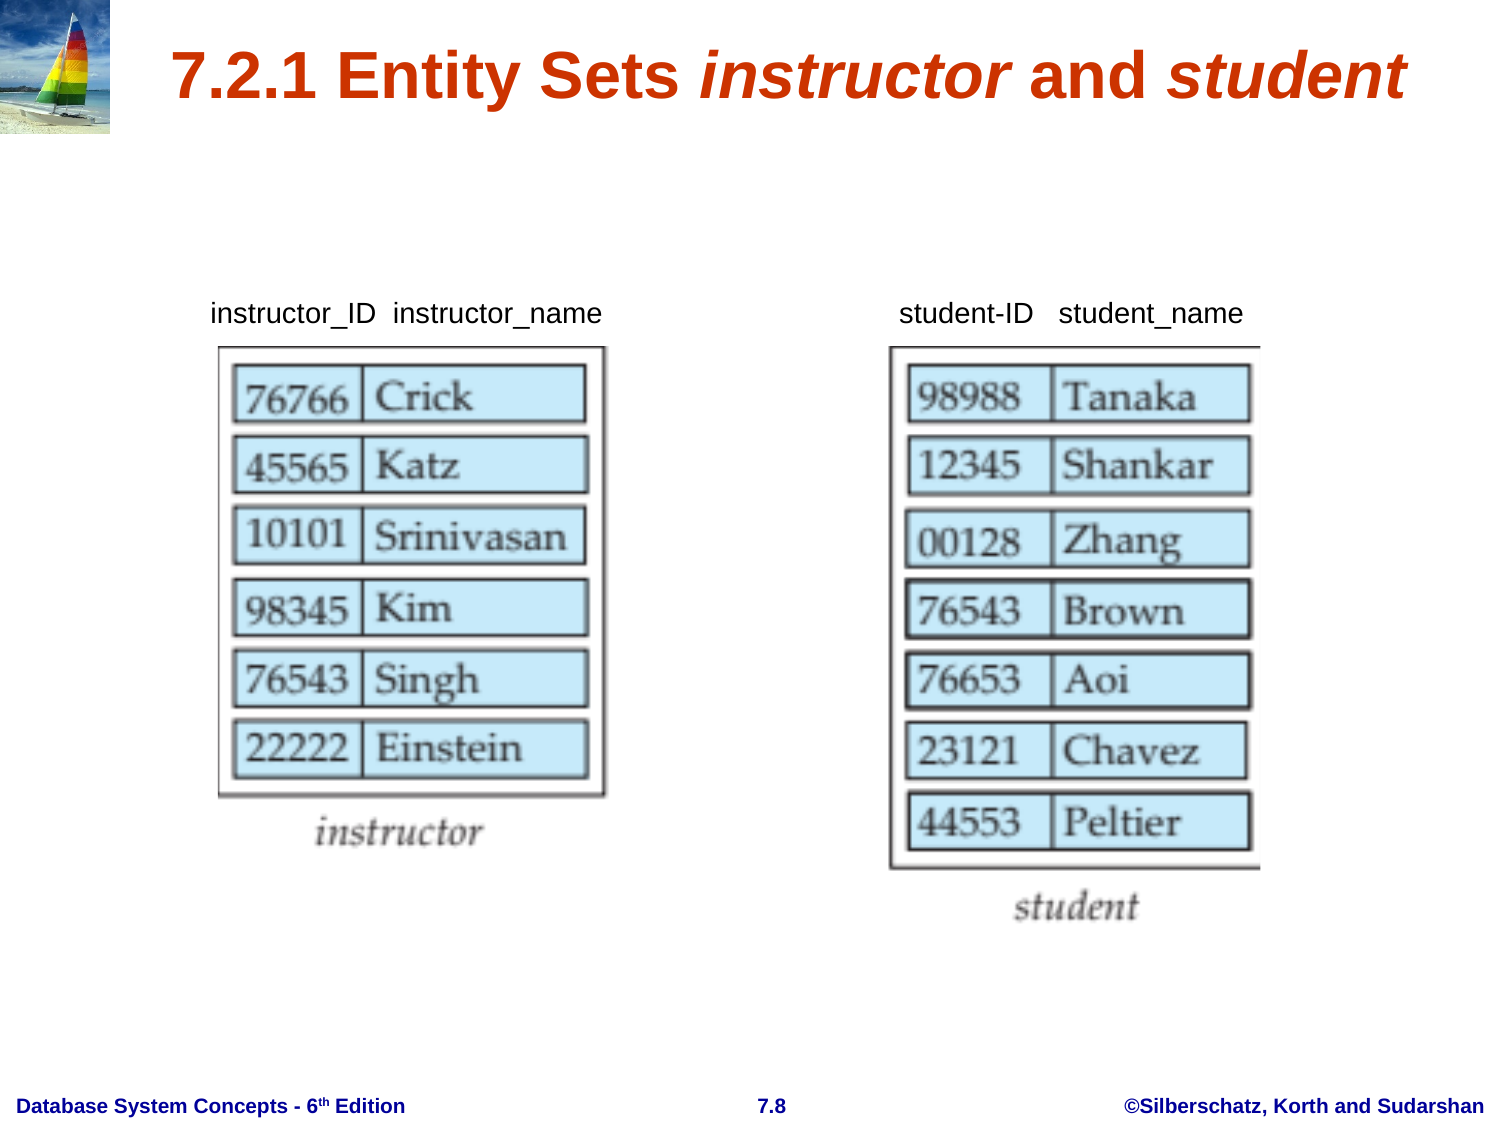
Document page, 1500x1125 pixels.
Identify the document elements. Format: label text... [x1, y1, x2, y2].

text_box instructor_ID instructor_name student-ID student_name [195, 287, 1407, 337]
picture [217, 346, 1261, 928]
title 7.2.1 Entity Sets instructor and student [125, 18, 1452, 120]
picture [0, 0, 110, 134]
